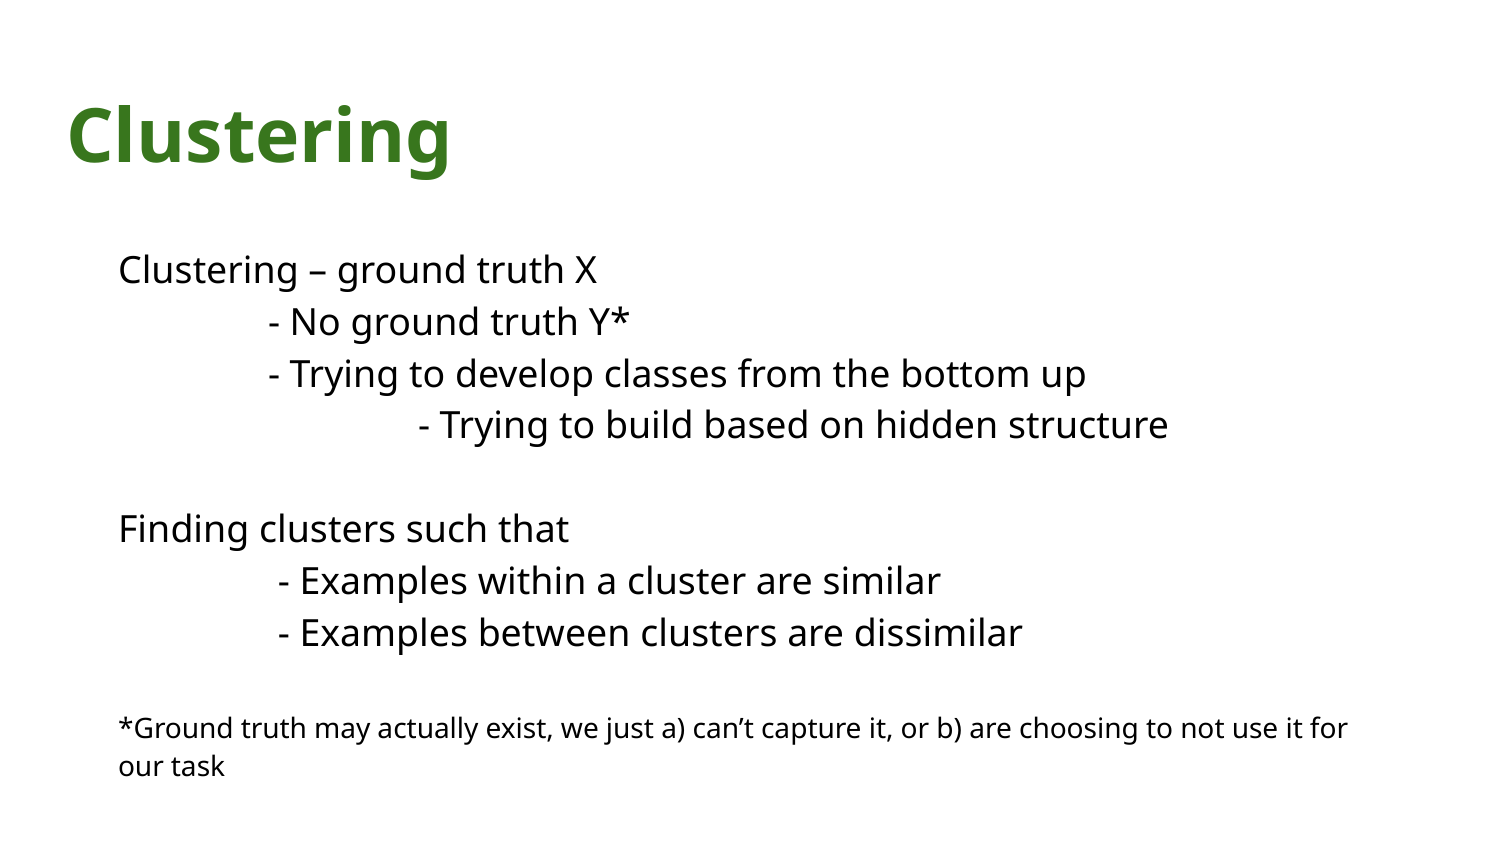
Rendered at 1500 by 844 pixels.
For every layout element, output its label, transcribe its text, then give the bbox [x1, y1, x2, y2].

list Clustering – ground truth X - No ground truth Y* - Trying to develop classes from the bottom up - Trying to build based on hidden structure Finding clusters such that - Examples within a cluster are similar - Examples between clusters are dissimilar *Ground truth may actually exist, we just a) can’t capture it, or b) are choosing to not use it for our task [103, 224, 1397, 844]
title Clustering [51, 72, 1449, 167]
